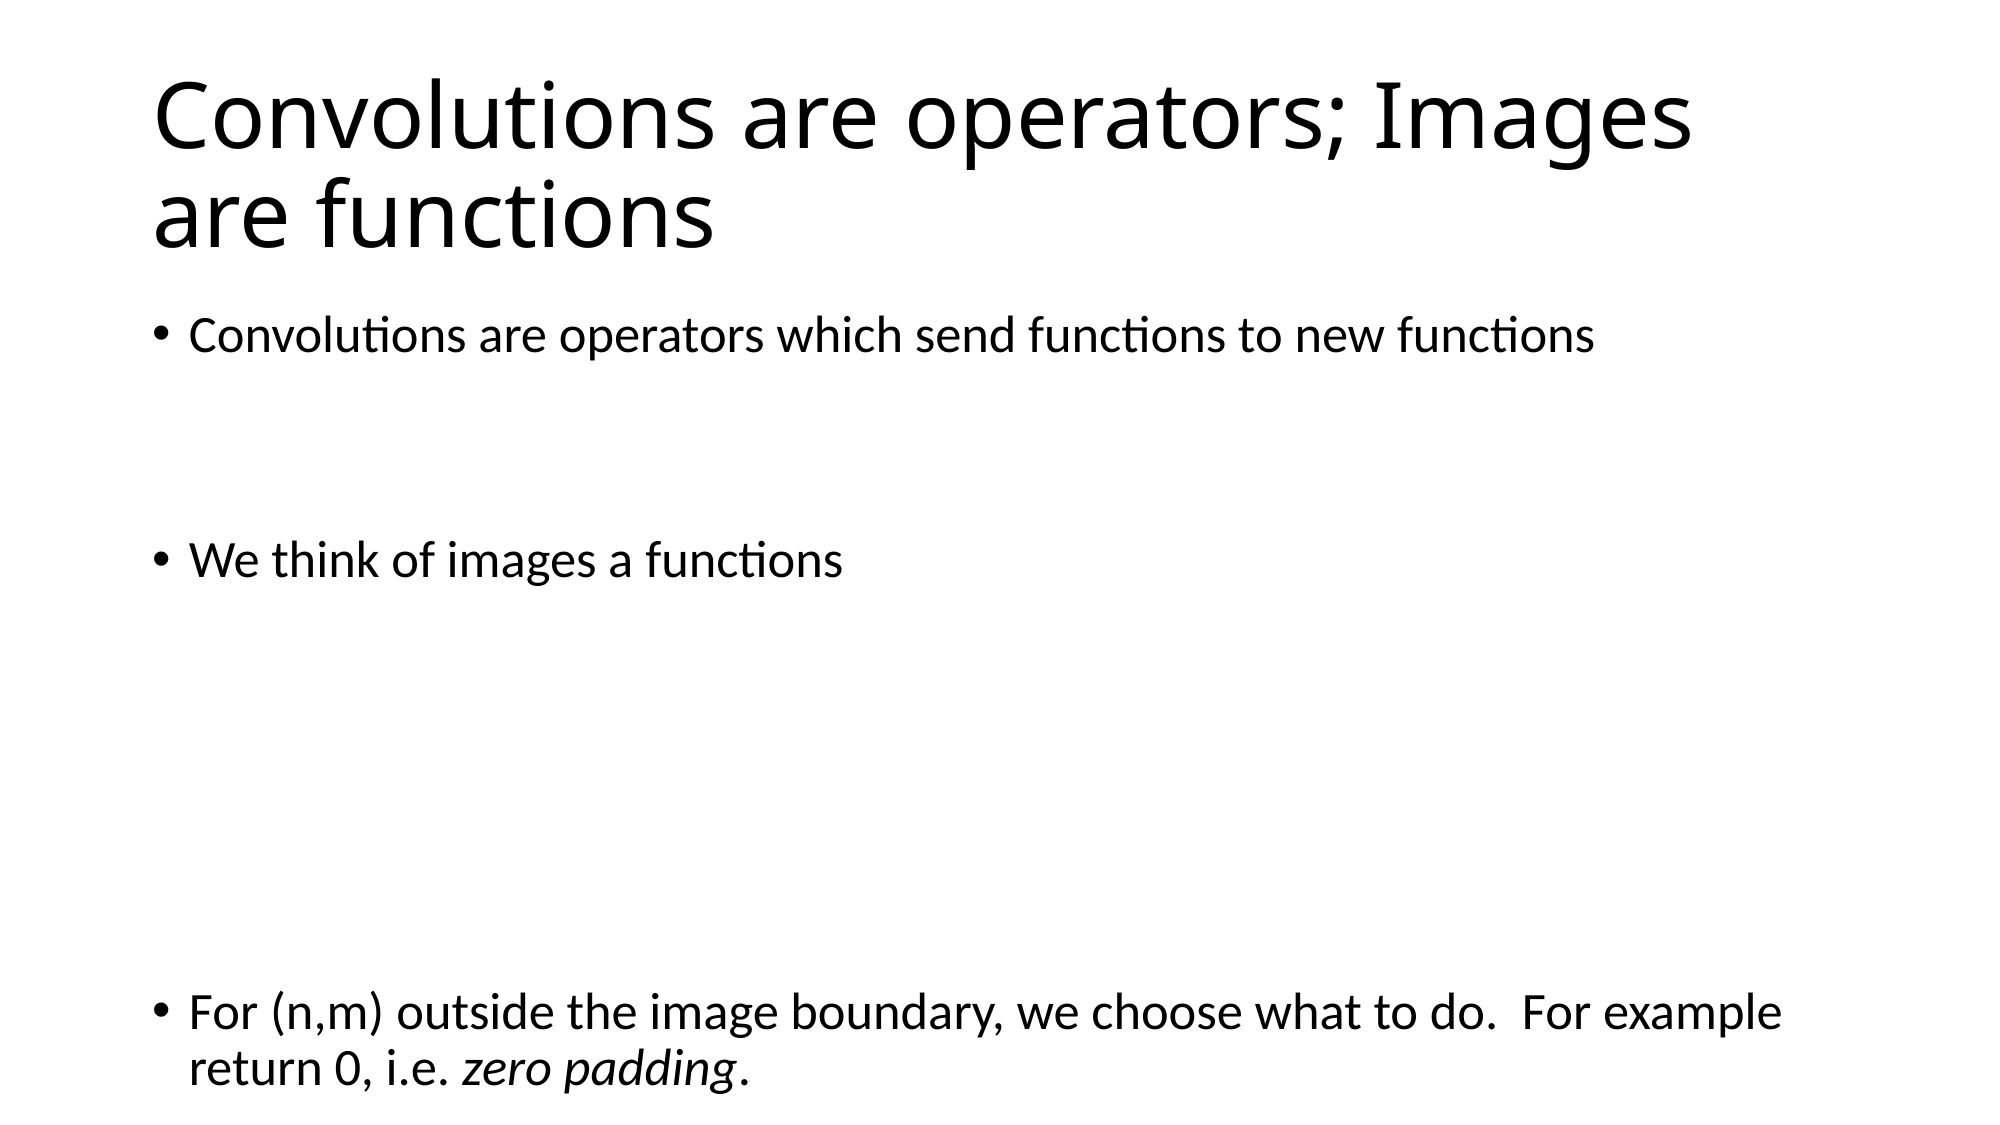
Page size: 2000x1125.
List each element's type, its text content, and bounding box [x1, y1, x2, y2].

title Convolutions are operators; Images are functions [137, 59, 1862, 278]
list Convolutions are operators which send functions to new functions We think of images a functions For (n,m) outside the image boundary, we choose what to do. For example return 0, i.e. zero padding. [137, 299, 1862, 1113]
